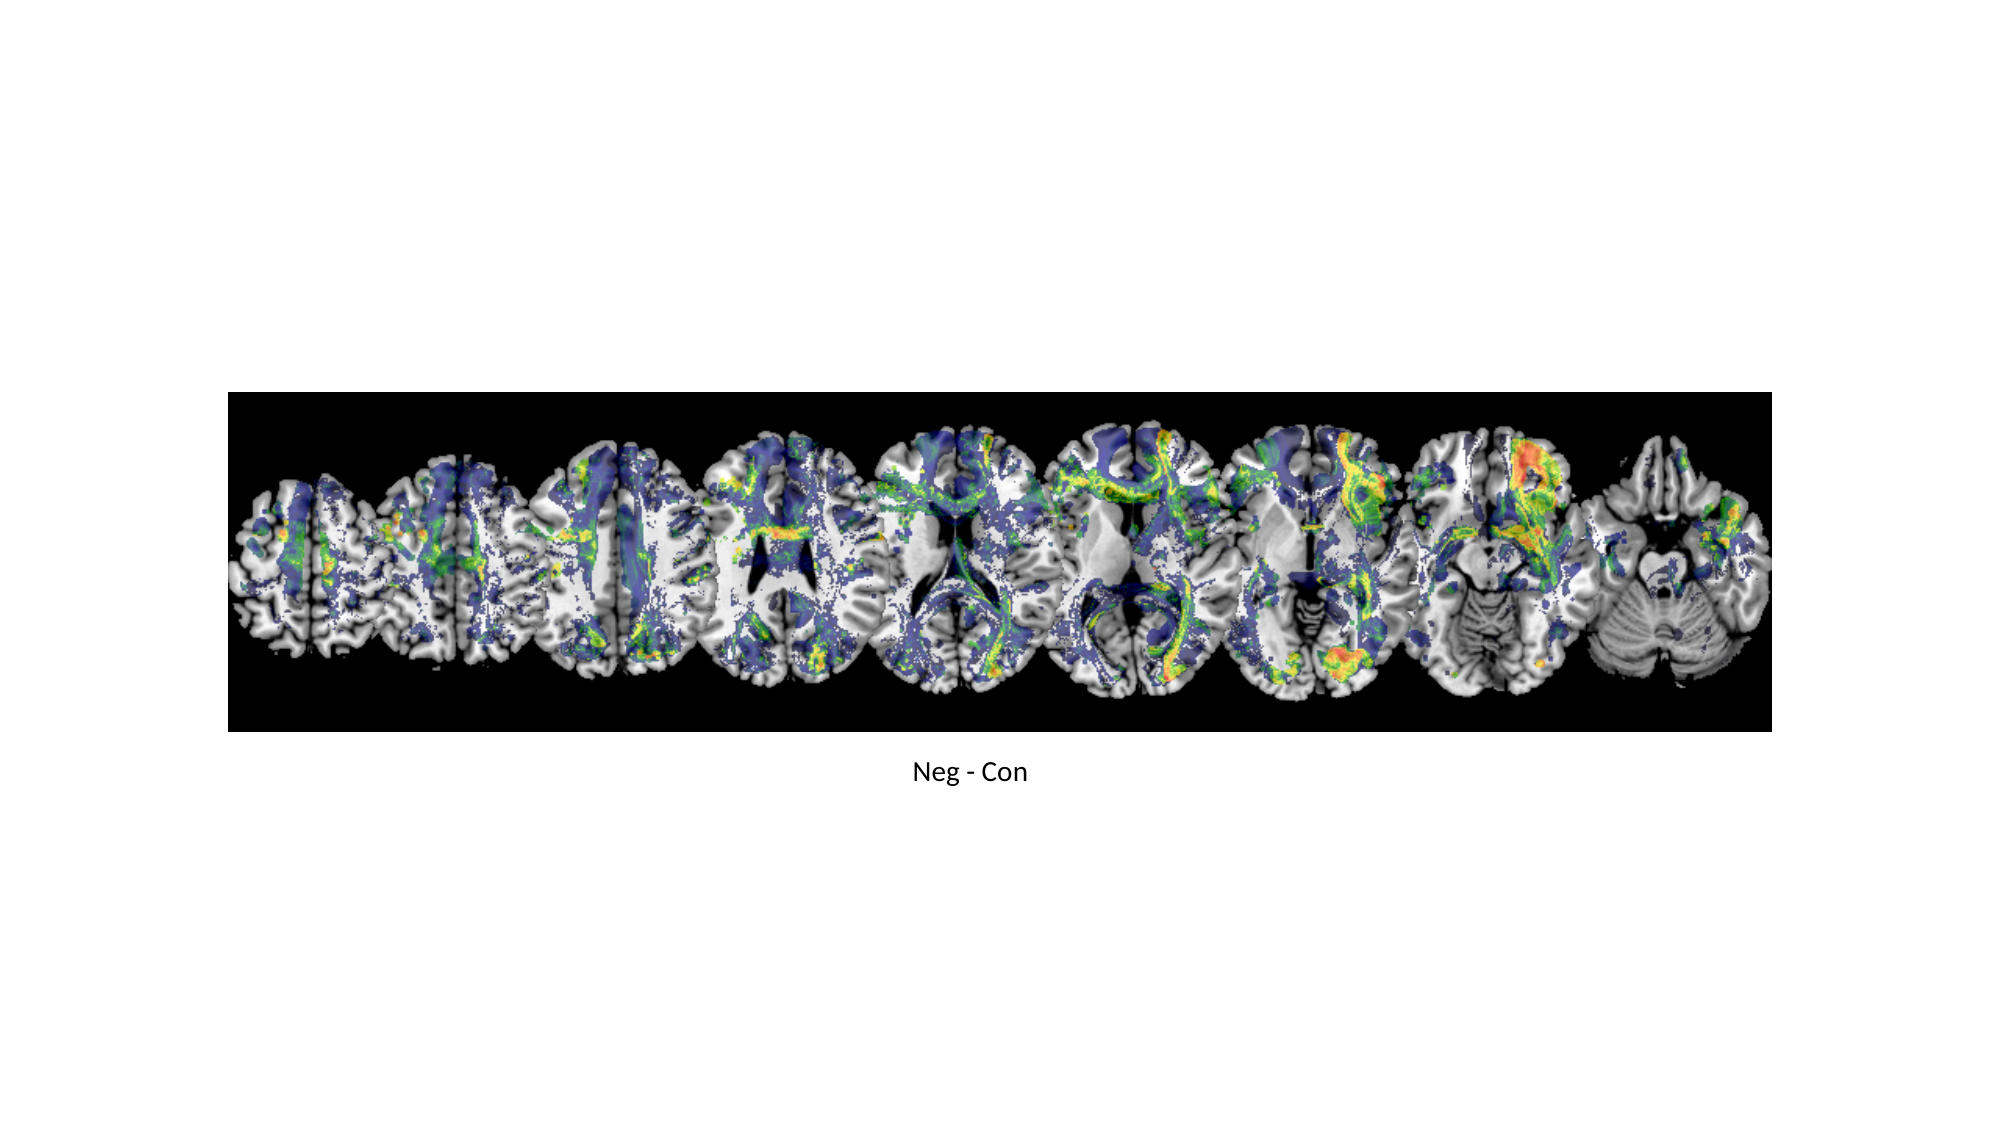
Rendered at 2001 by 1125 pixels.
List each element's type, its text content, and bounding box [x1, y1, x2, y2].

picture [228, 392, 1772, 732]
text_box Neg - Con [897, 744, 1103, 795]
